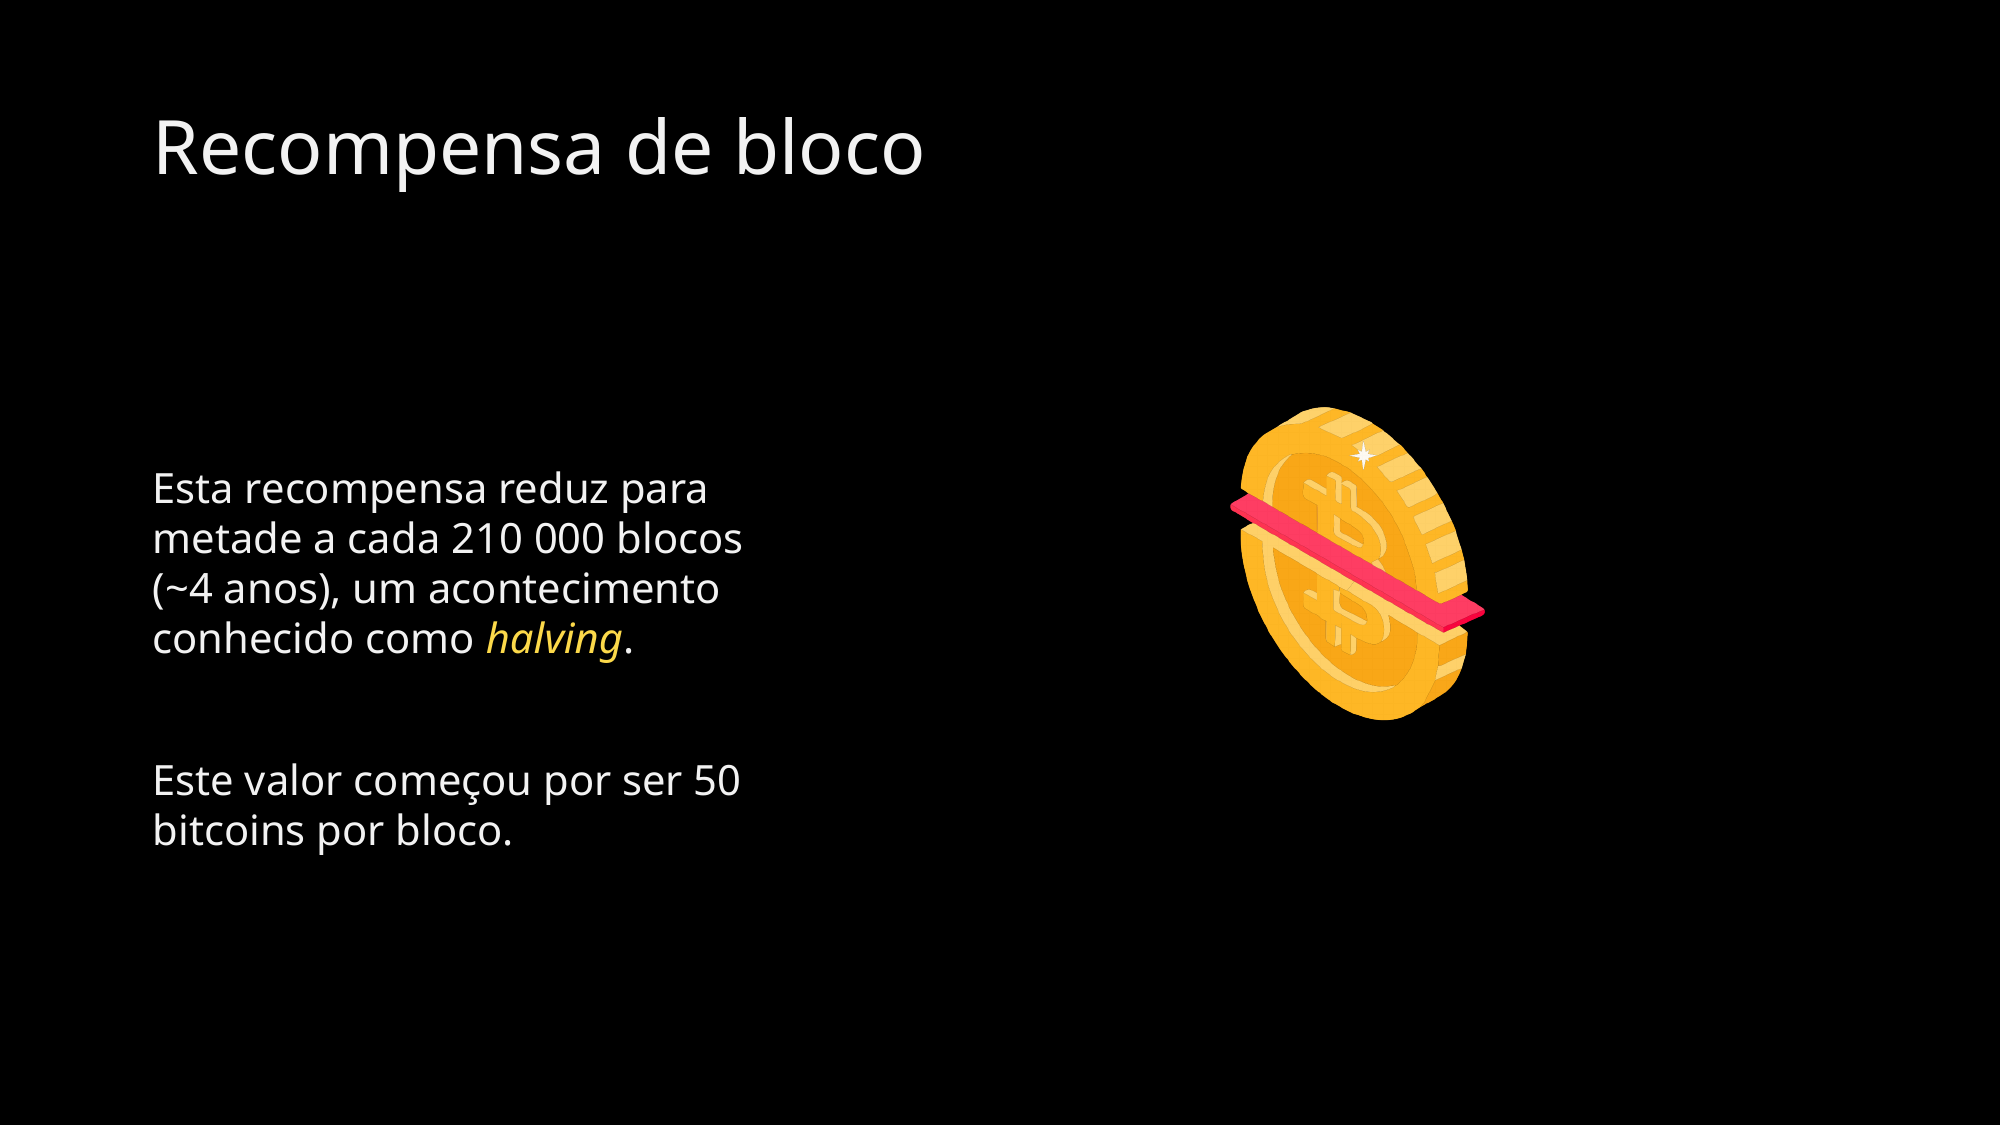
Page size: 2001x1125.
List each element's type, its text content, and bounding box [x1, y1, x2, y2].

list Esta recompensa reduz para metade a cada 210 000 blocos (~4 anos), um acontecimento conhecido como halving. Este valor começou por ser 50 bitcoins por bloco. [137, 250, 783, 1066]
list Recompensa de bloco [137, 59, 964, 231]
picture [1194, 399, 1519, 725]
